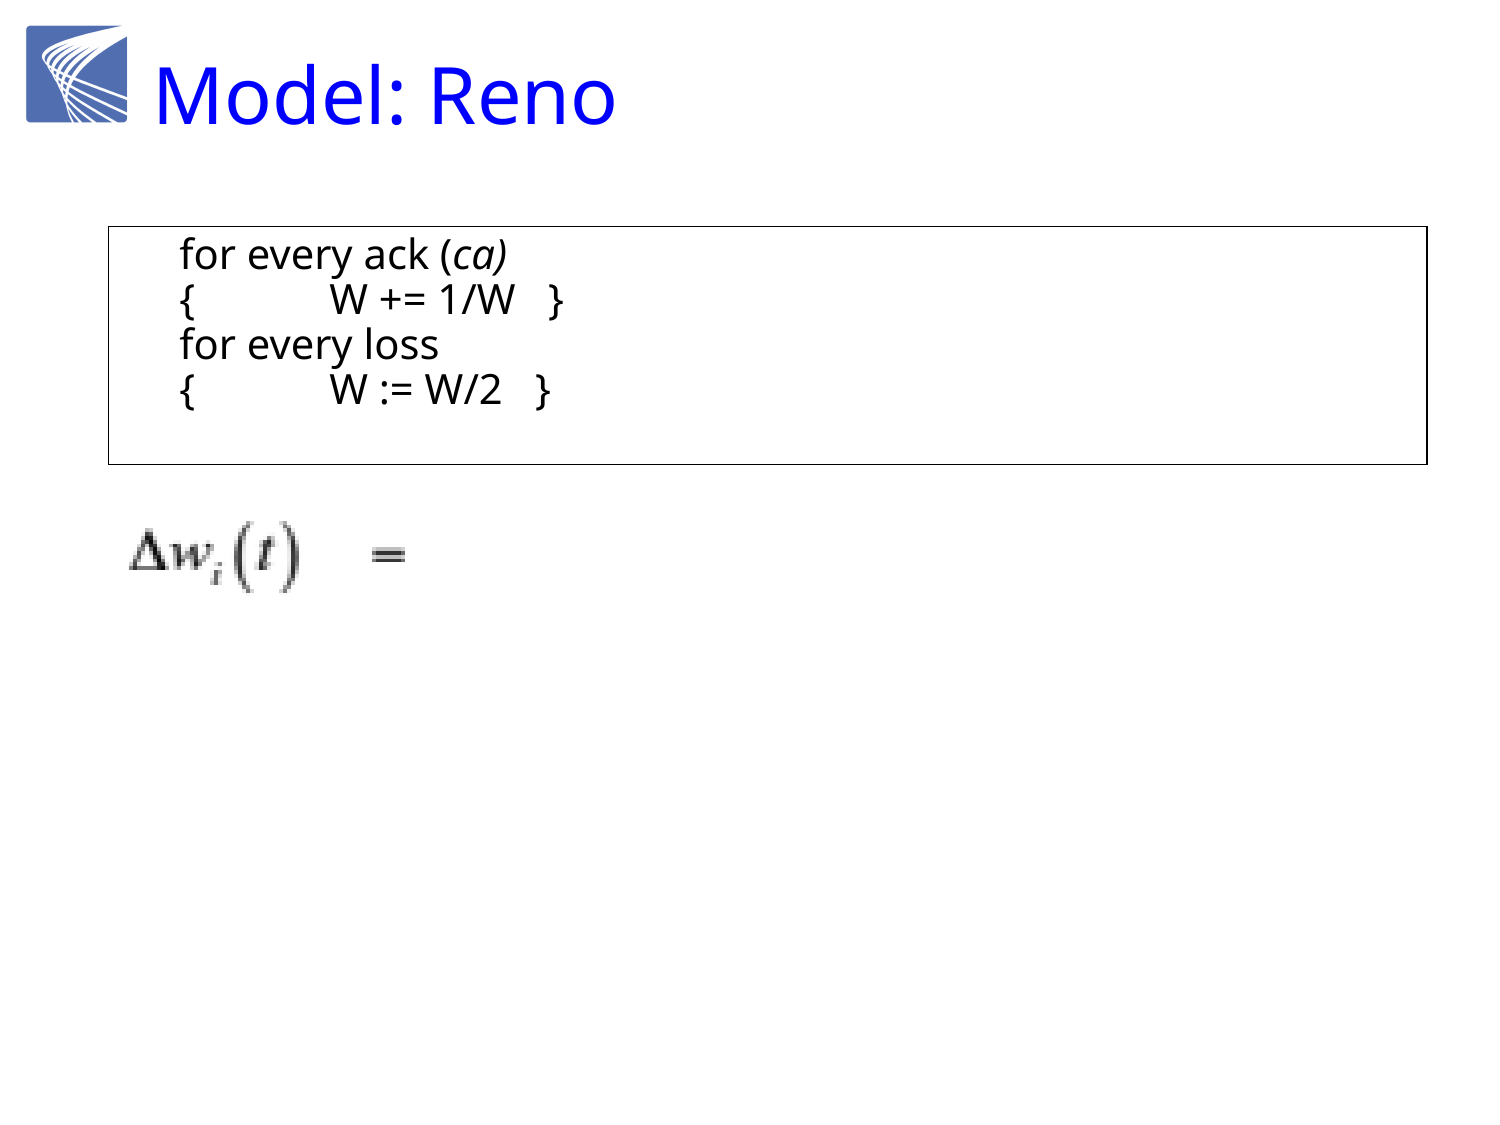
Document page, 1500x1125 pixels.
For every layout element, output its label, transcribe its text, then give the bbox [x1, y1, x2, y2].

title Model: Reno [137, 37, 1463, 175]
text_box for every ack (ca) { W += 1/W } for every loss { W := W/2 } [108, 226, 1428, 465]
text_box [120, 476, 1401, 639]
picture [24, 24, 129, 124]
